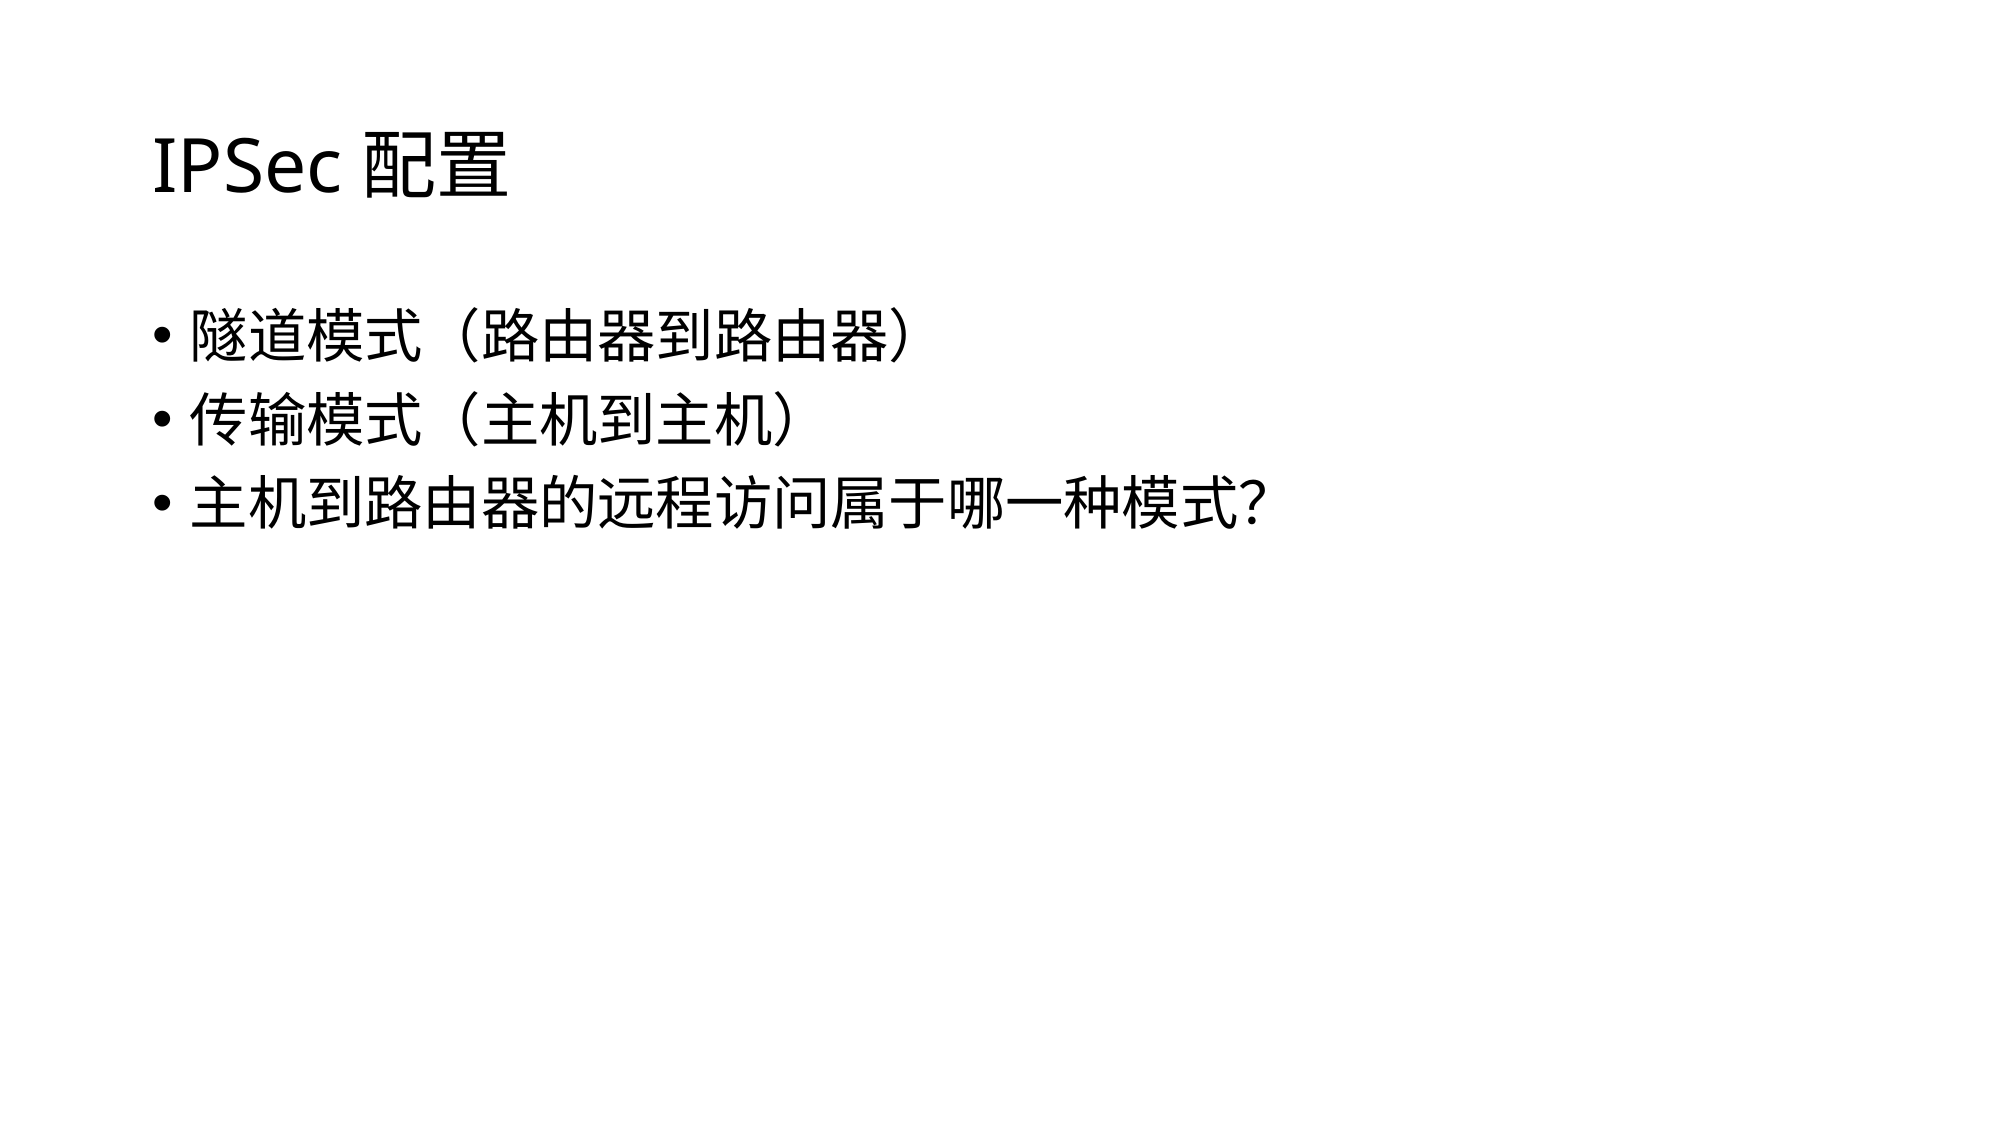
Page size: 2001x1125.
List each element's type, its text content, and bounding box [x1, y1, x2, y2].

title IPSec配置 [137, 59, 1863, 278]
list 隧道模式（路由器到路由器） 传输模式（主机到主机） 主机到路由器的远程访问属于哪一种模式？ [137, 299, 1863, 1014]
